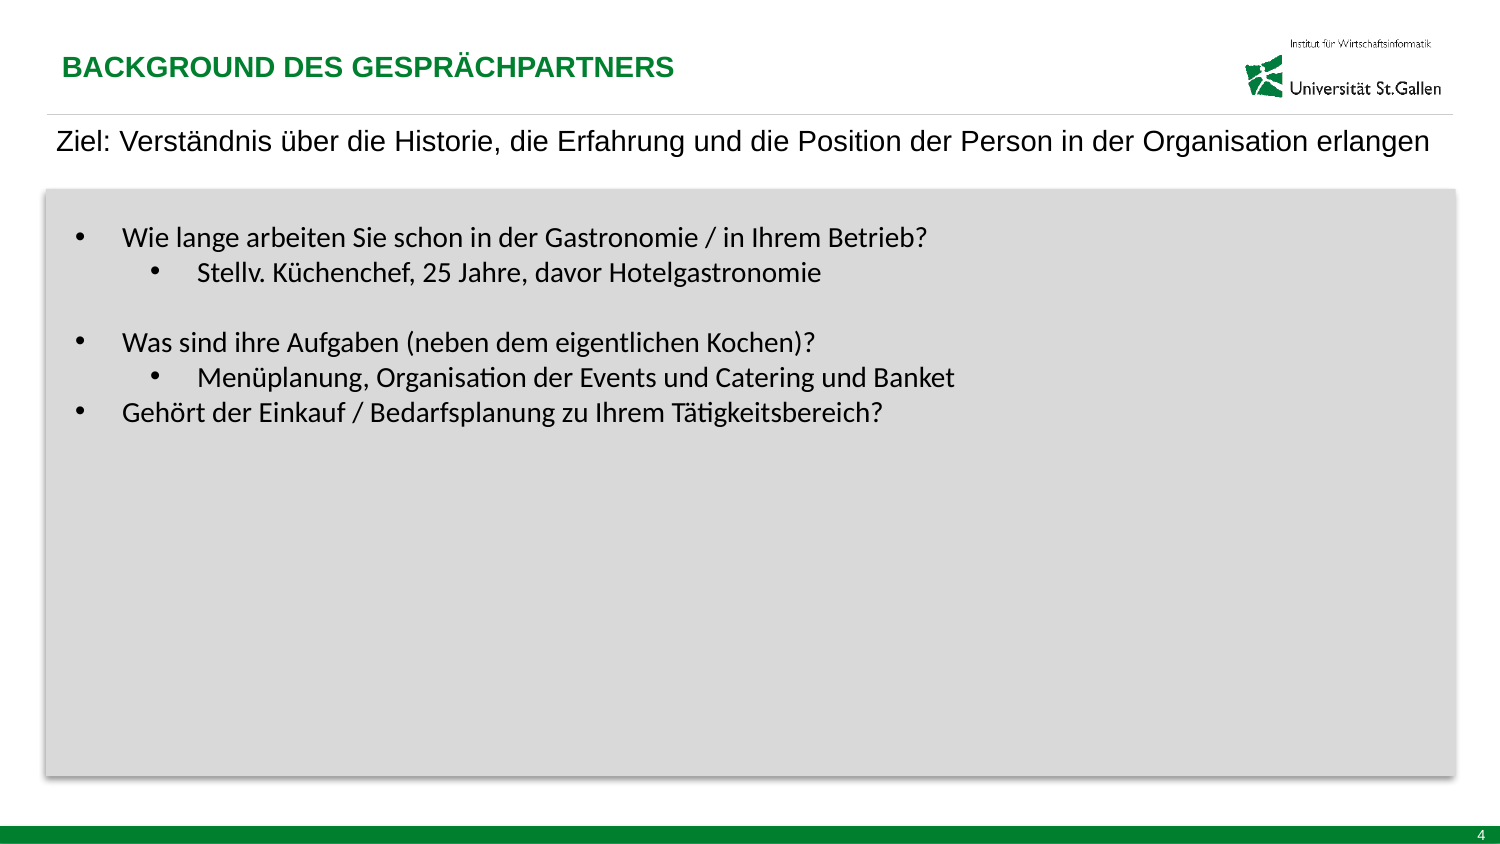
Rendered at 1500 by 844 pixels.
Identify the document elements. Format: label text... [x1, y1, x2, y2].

text_box Wie lange arbeiten Sie schon in der Gastronomie / in Ihrem Betrieb? Stellv. Küchenchef, 25 Jahre, davor Hotelgastronomie Was sind ihre Aufgaben (neben dem eigentlichen Kochen)? Menüplanung, Organisation der Events und Catering und Banket Gehört der Einkauf / Bedarfsplanung zu Ihrem Tätigkeitsbereich? [45, 188, 1457, 777]
text_box Ziel: Verständnis über die Historie, die Erfahrung und die Position der Person in der Organisation erlangen [41, 114, 1471, 165]
text_box BACKGROUND DES GESPRÄCHPARTNERS [47, 40, 1229, 91]
picture [1242, 35, 1456, 113]
